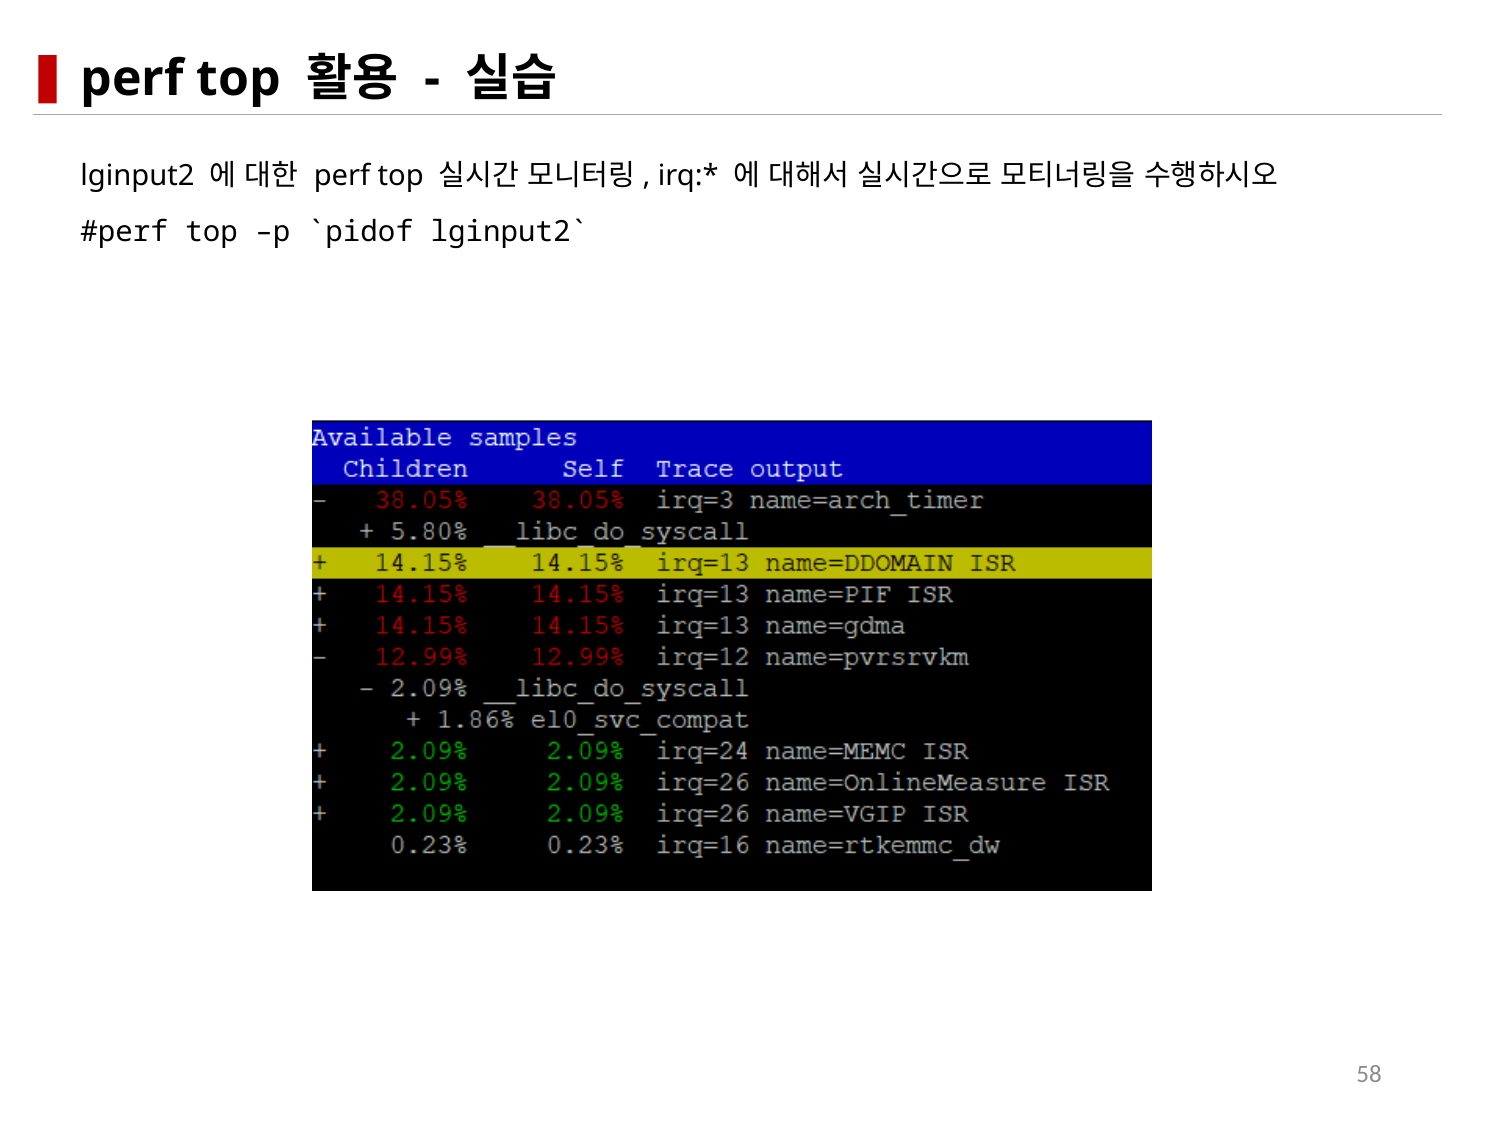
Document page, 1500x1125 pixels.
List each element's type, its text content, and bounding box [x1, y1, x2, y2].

list lginput2 에 대한 perf top 실시간 모니터링, irq:* 에 대해서 실시간으로 모티너링을 수행하시오 #perf top –p `pidof lginput2` [65, 149, 1367, 1014]
picture [312, 419, 1152, 891]
slide_number 58 [1059, 1042, 1397, 1103]
title perf top 활용 - 실습 [65, 49, 1443, 110]
